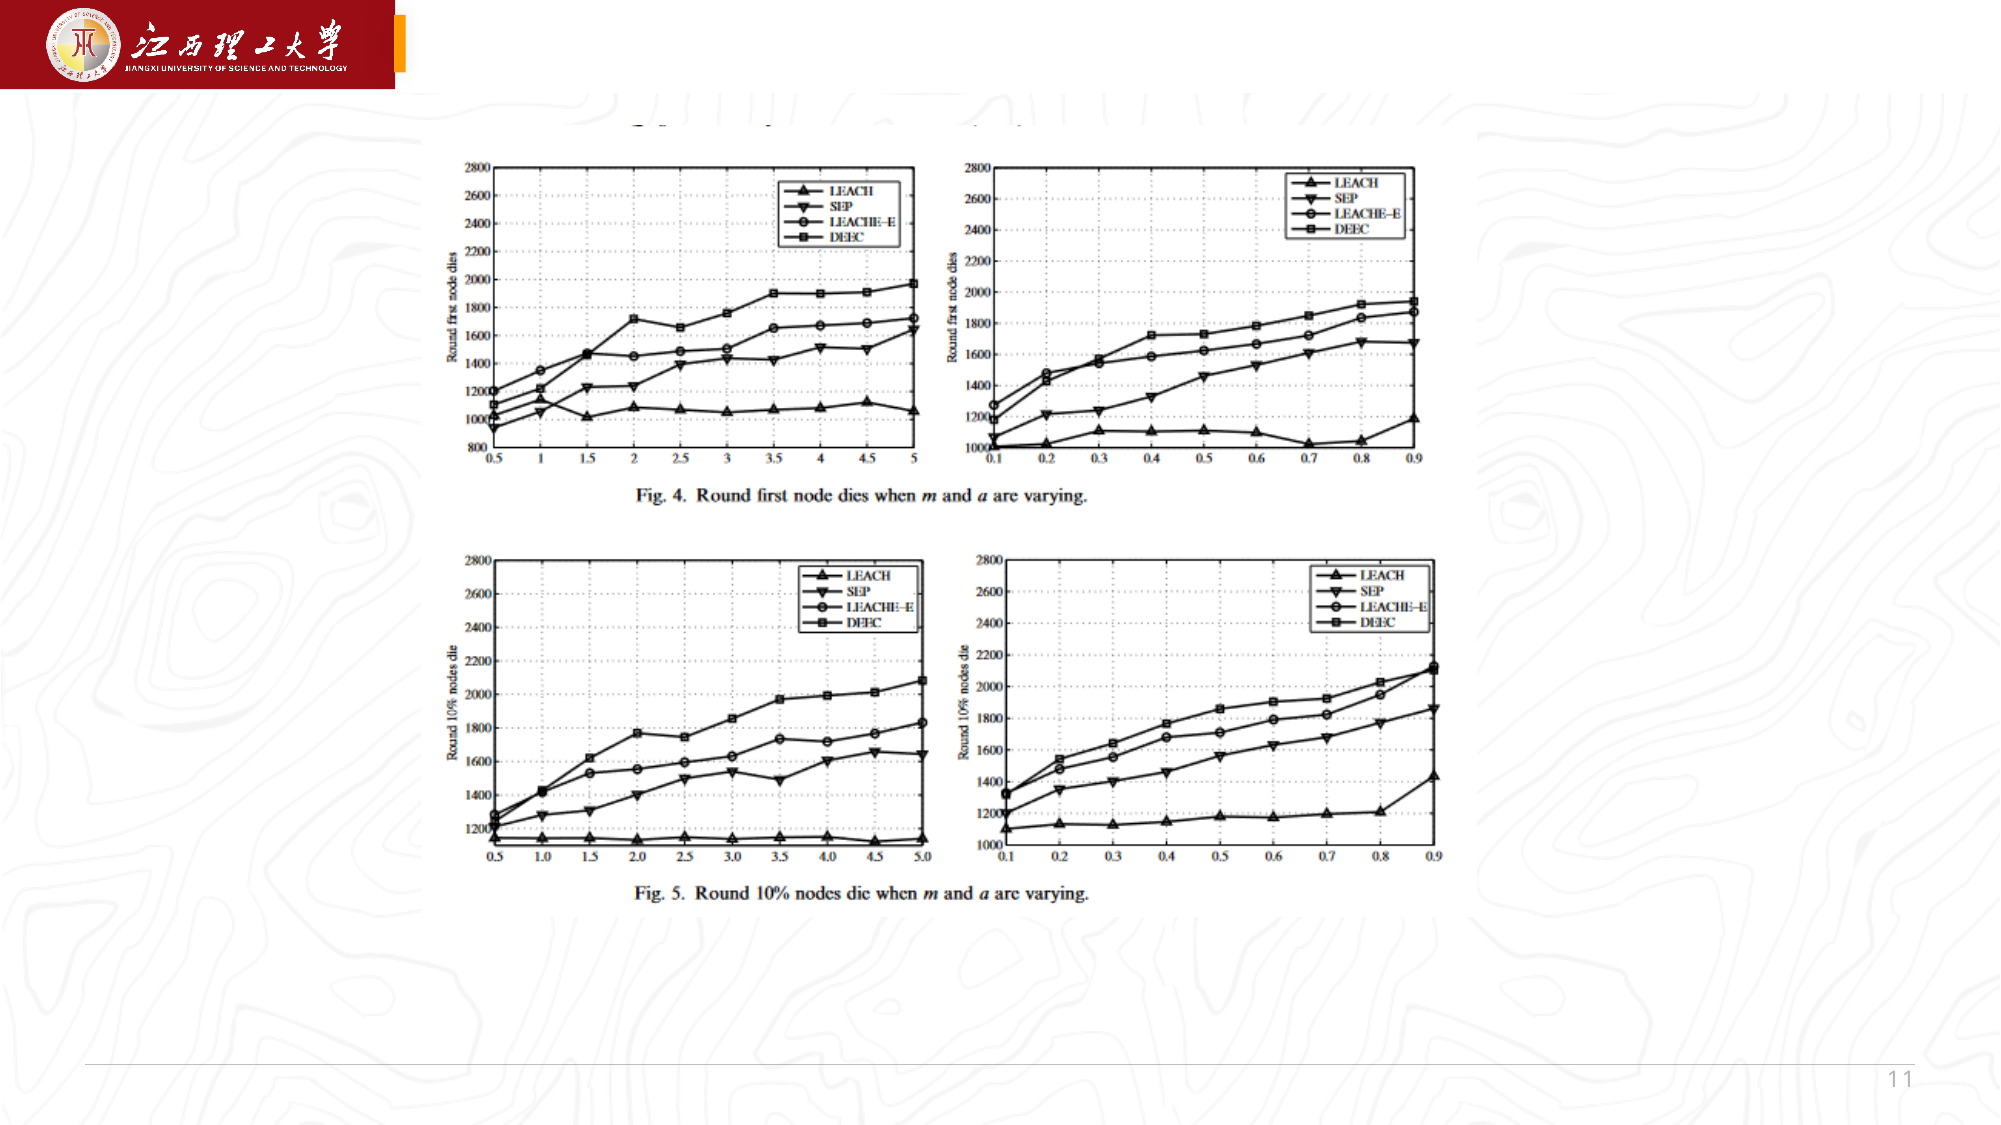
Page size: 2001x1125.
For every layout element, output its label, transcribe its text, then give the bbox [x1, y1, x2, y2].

picture [421, 125, 1477, 917]
slide_number 11 [1765, 1056, 1916, 1104]
picture [46, 4, 355, 85]
